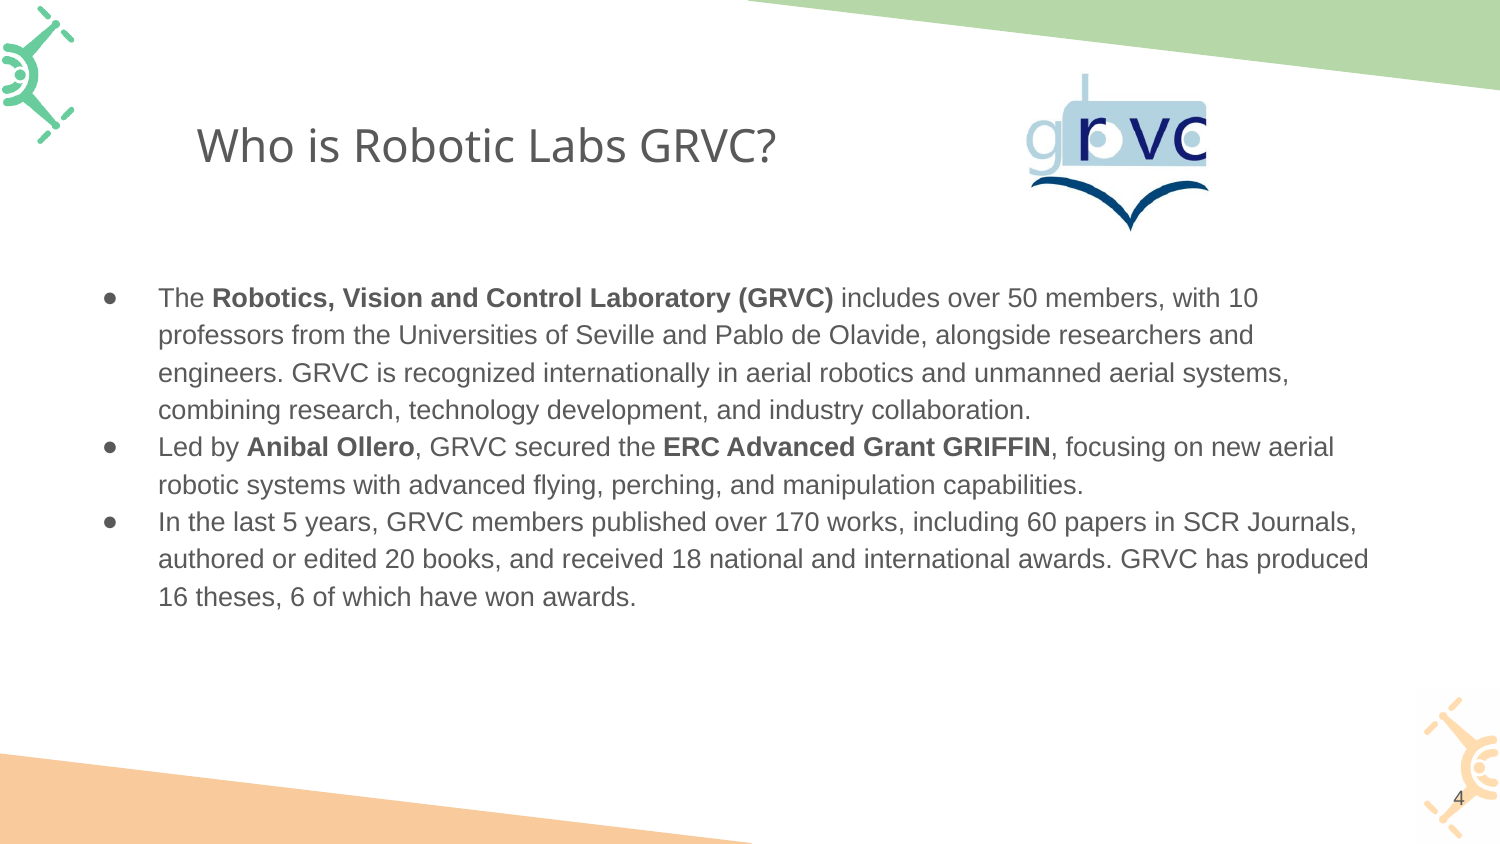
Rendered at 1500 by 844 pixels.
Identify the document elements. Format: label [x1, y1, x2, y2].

picture [1011, 69, 1226, 255]
text_box [0, 0, 1500, 844]
